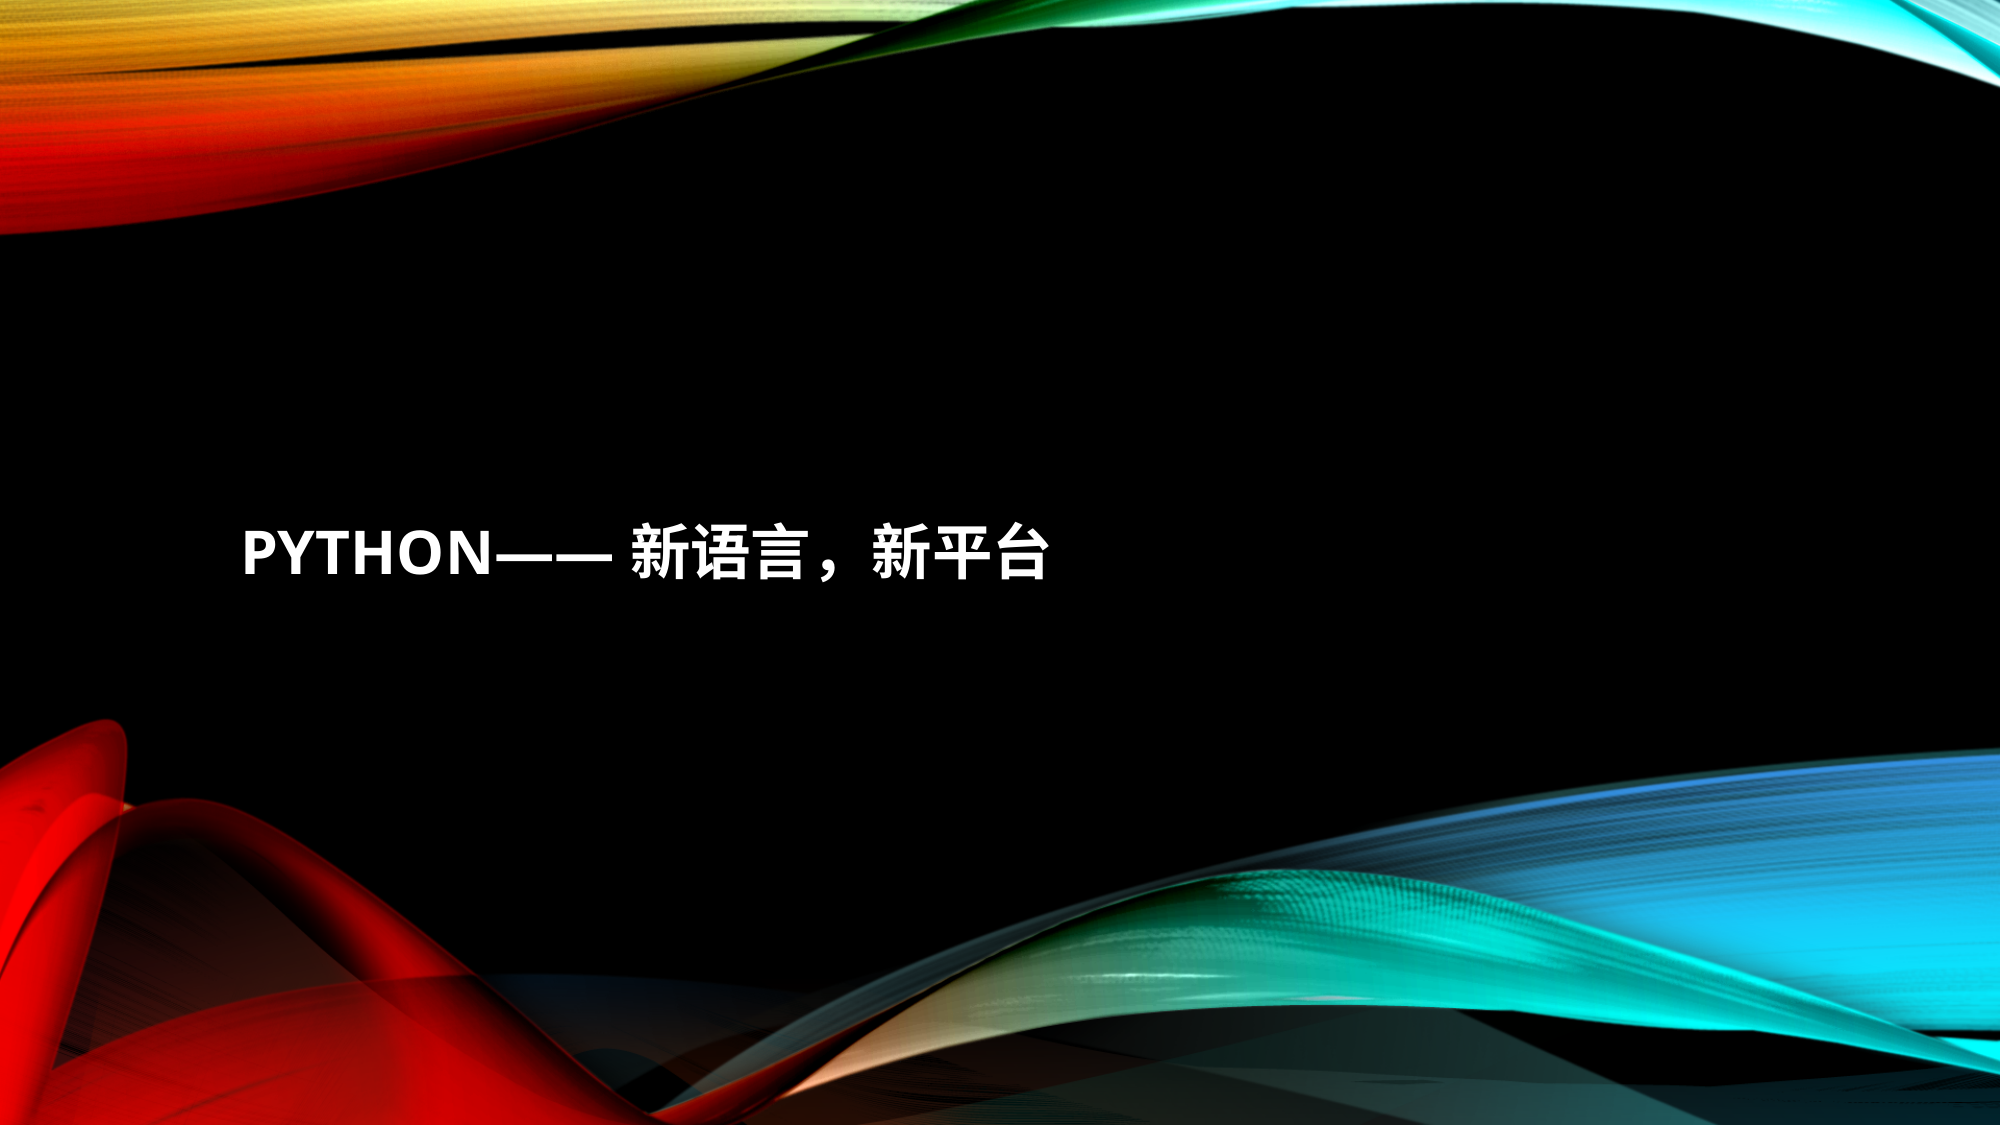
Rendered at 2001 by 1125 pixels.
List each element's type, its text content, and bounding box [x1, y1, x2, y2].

title Python——新语言，新平台 [225, 295, 1775, 596]
picture [0, 717, 2000, 1125]
picture [0, 0, 2000, 237]
